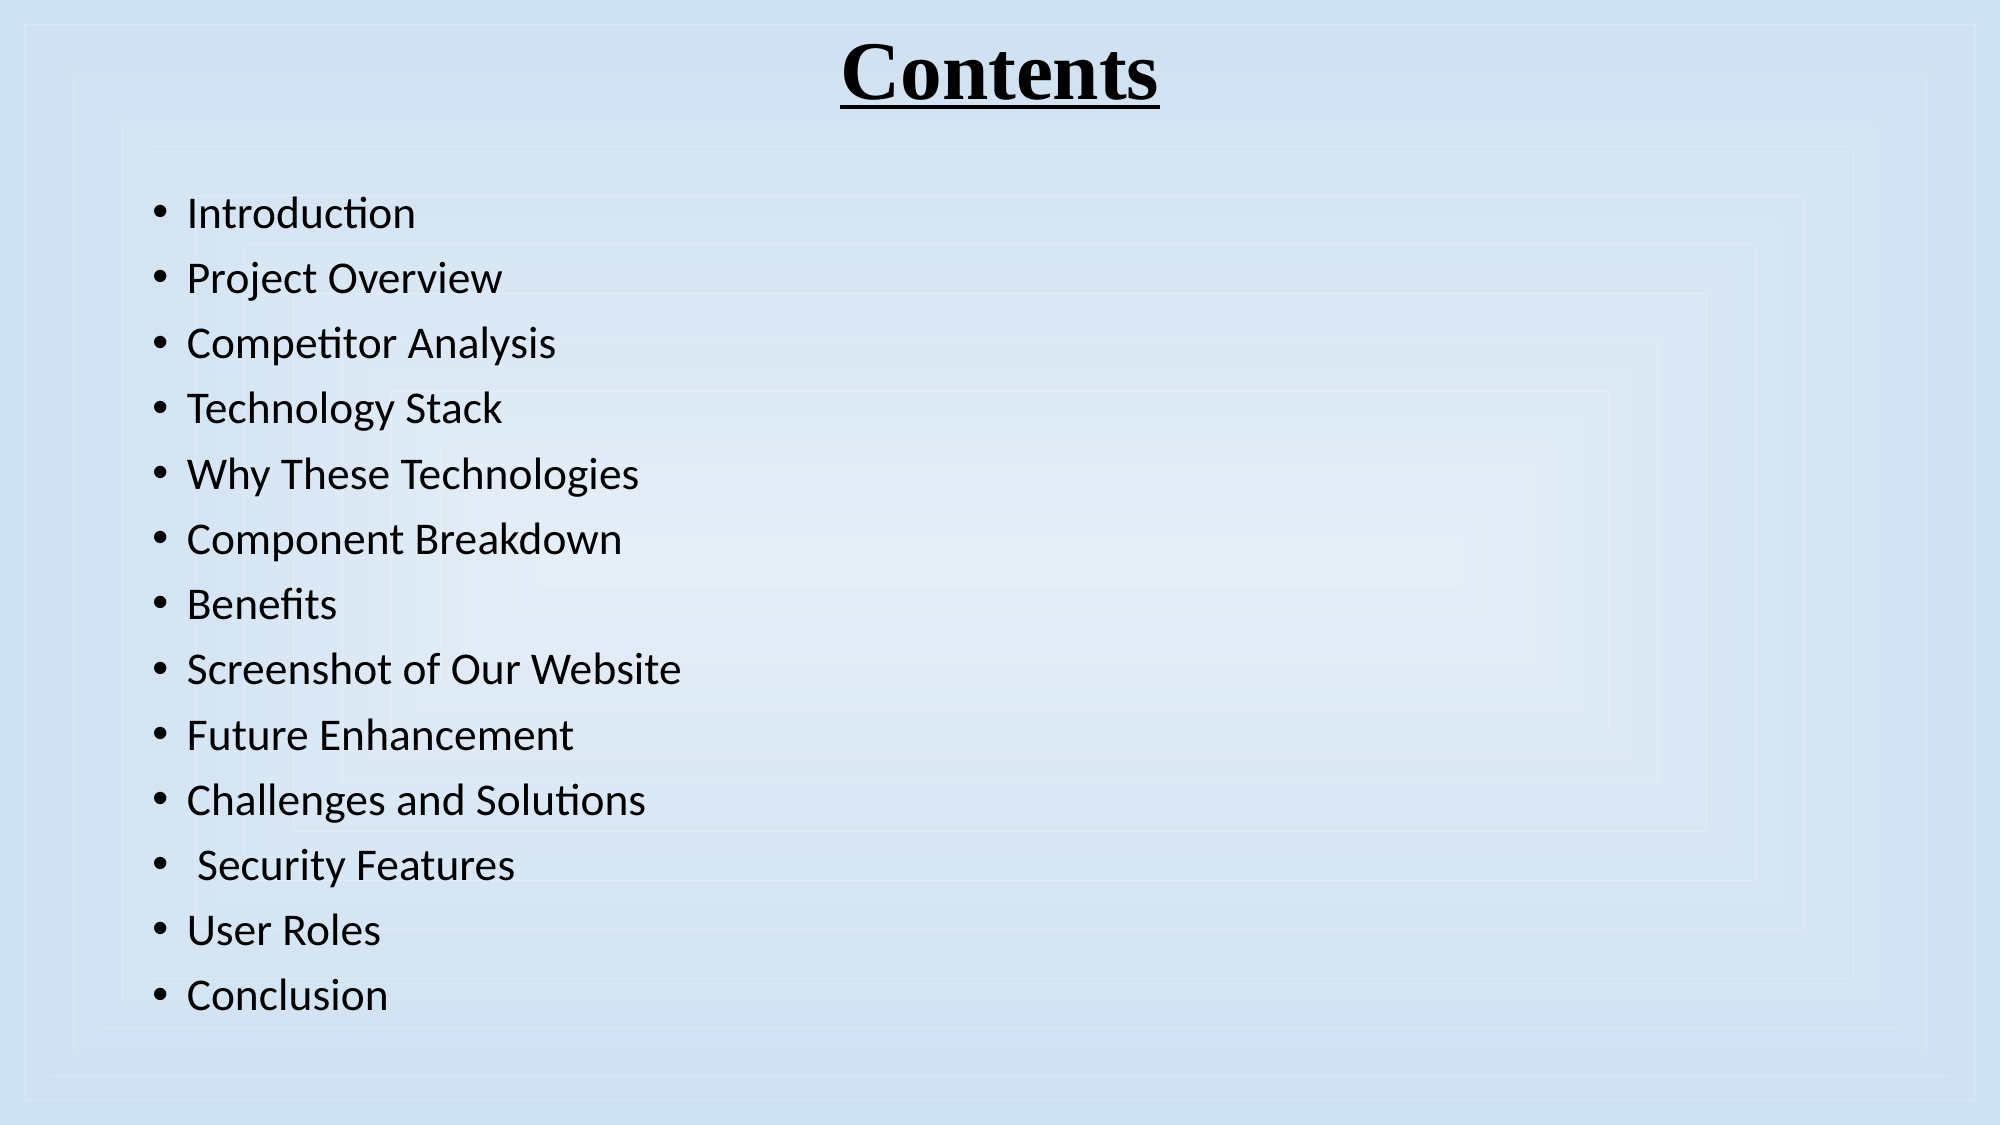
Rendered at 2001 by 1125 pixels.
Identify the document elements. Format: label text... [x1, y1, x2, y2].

title Contents [137, 0, 1863, 181]
list Introduction Project Overview Competitor Analysis Technology Stack Why These Technologies Component Breakdown Benefits Screenshot of Our Website Future Enhancement Challenges and Solutions Security Features User Roles Conclusion [137, 181, 1863, 1036]
